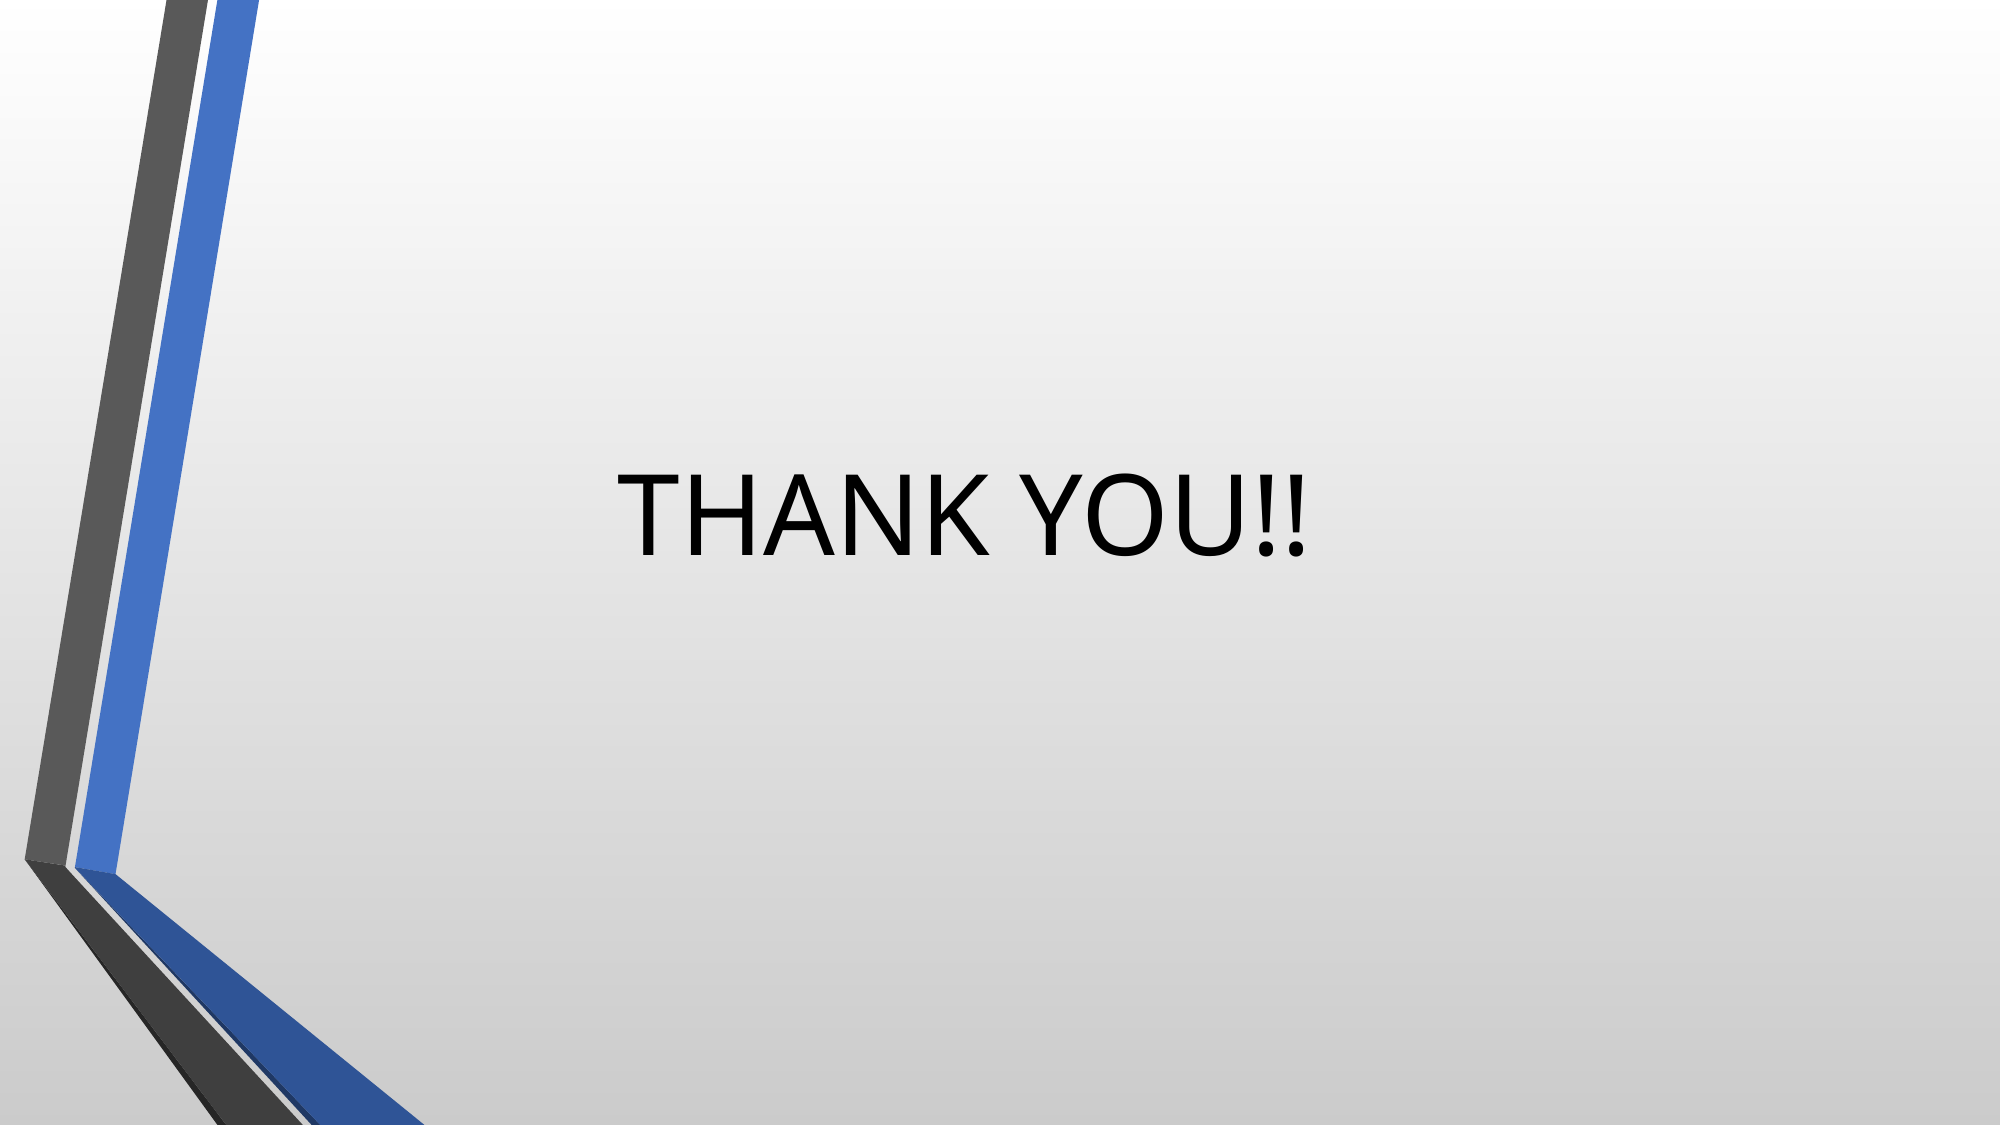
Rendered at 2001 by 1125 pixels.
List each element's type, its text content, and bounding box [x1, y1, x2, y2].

text_box THANK YOU!! [537, 359, 1393, 661]
